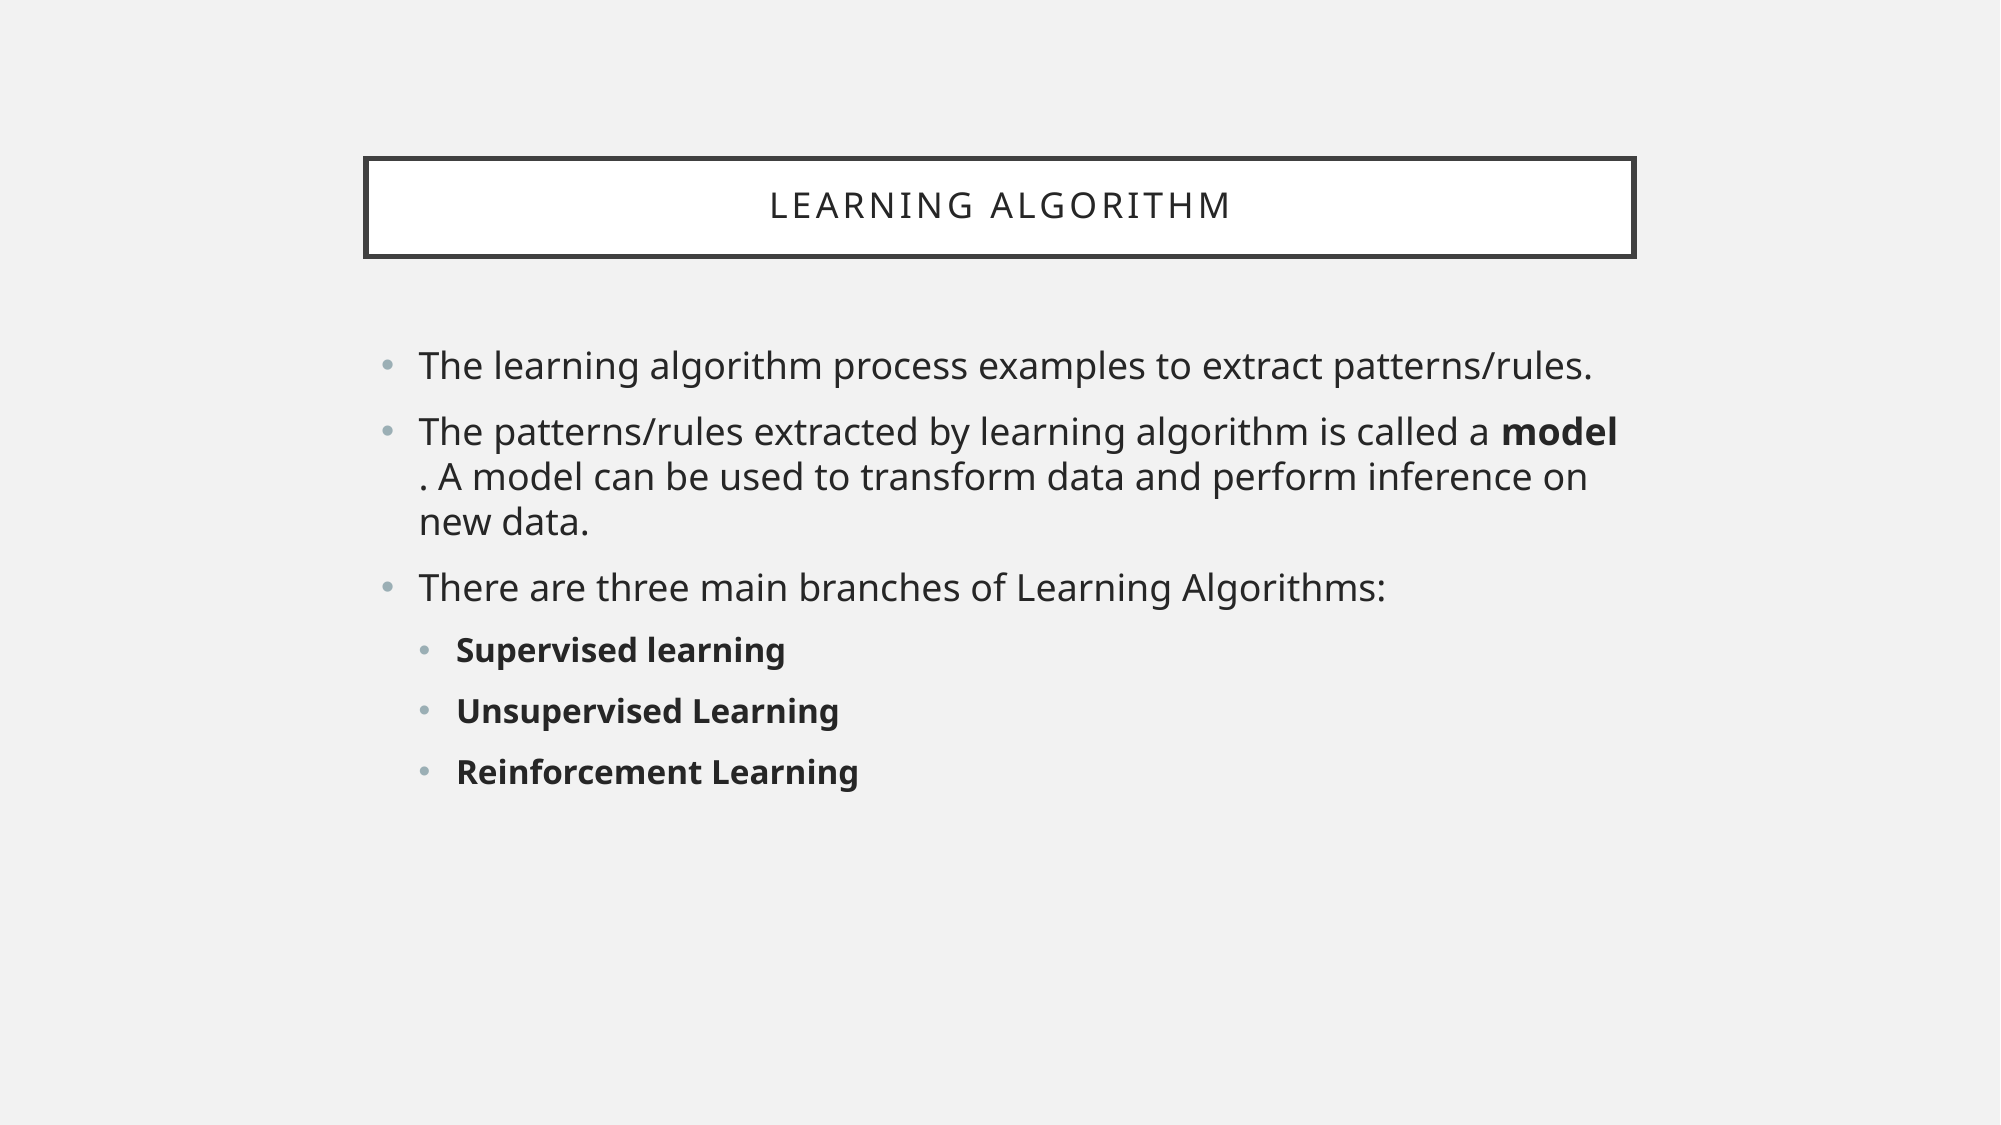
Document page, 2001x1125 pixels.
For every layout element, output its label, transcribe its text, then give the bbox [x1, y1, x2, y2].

title Learning Algorithm [363, 156, 1637, 259]
list The learning algorithm process examples to extract patterns/rules. The patterns/rules extracted by learning algorithm is called a model . A model can be used to transform data and perform inference on new data. There are three main branches of Learning Algorithms: Supervised learning Unsupervised Learning Reinforcement Learning [366, 334, 1634, 942]
